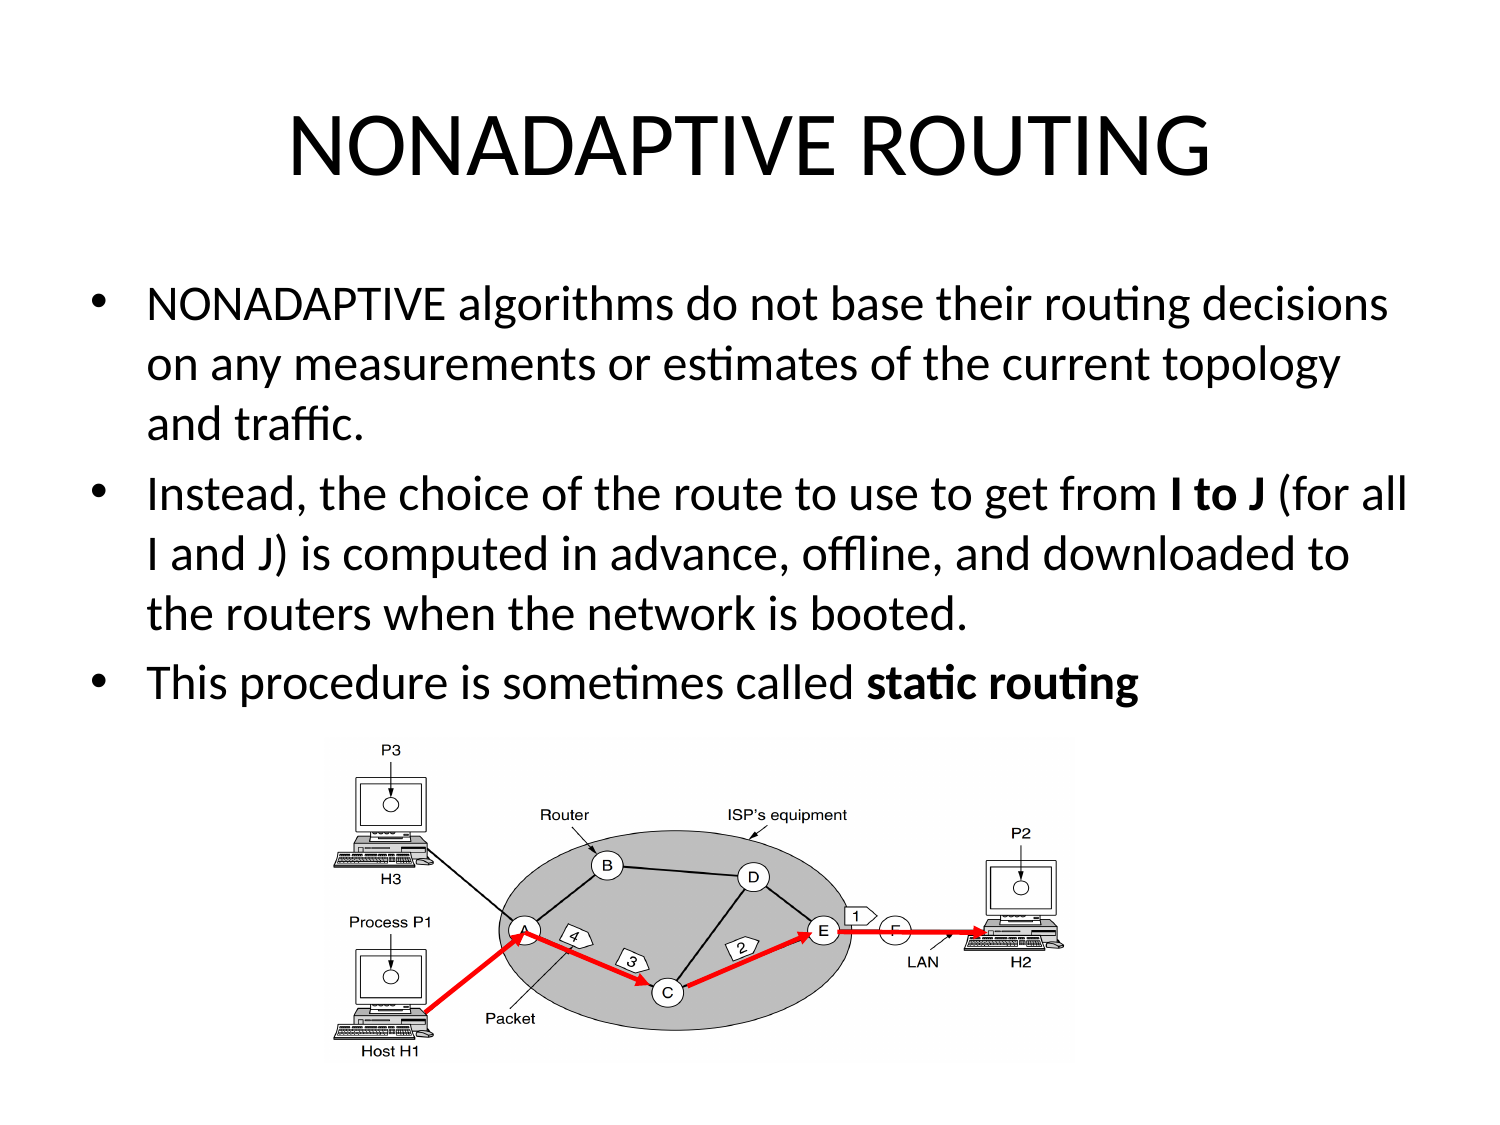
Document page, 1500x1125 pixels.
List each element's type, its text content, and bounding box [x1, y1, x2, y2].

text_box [524, 932, 651, 986]
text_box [424, 932, 526, 1013]
list Nonadaptive algorithms do not base their routing decisions on any measurements or estimates of the current topology and traffic. Instead, the choice of the route to use to get from I to J (for all I and J) is computed in advance, offline, and downloaded to the routers when the network is booted. This procedure is sometimes called static routing [75, 262, 1425, 1005]
title Nonadaptive Routing [75, 45, 1425, 233]
picture [324, 737, 1076, 1063]
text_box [687, 932, 813, 987]
